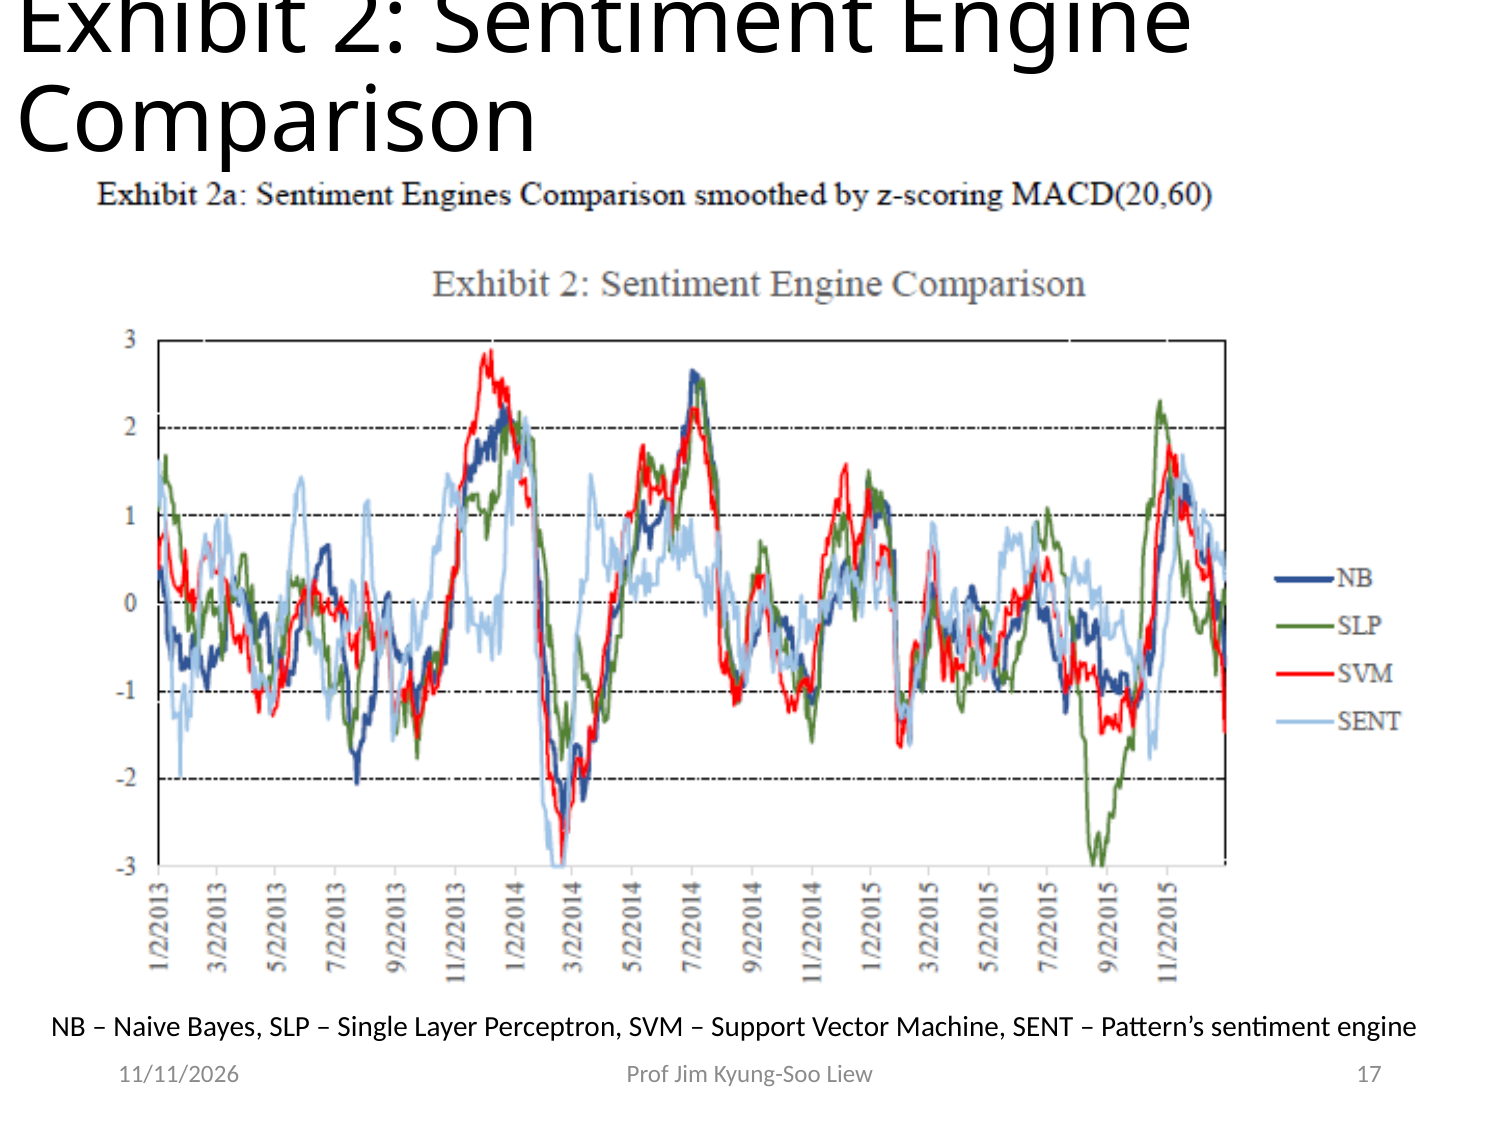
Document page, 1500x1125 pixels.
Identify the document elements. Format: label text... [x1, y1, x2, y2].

picture [58, 172, 1427, 1007]
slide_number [103, 1042, 441, 1103]
text_box NB – Naive Bayes, SLP – Single Layer Perceptron, SVM – Support Vector Machine, SENT – Pattern’s sentiment engine [36, 999, 1449, 1050]
footer Prof Jim Kyung-Soo Liew [496, 1042, 1004, 1103]
slide_number 17 [1059, 1042, 1397, 1103]
title Exhibit 2: Sentiment Engine Comparison [0, 0, 1500, 144]
